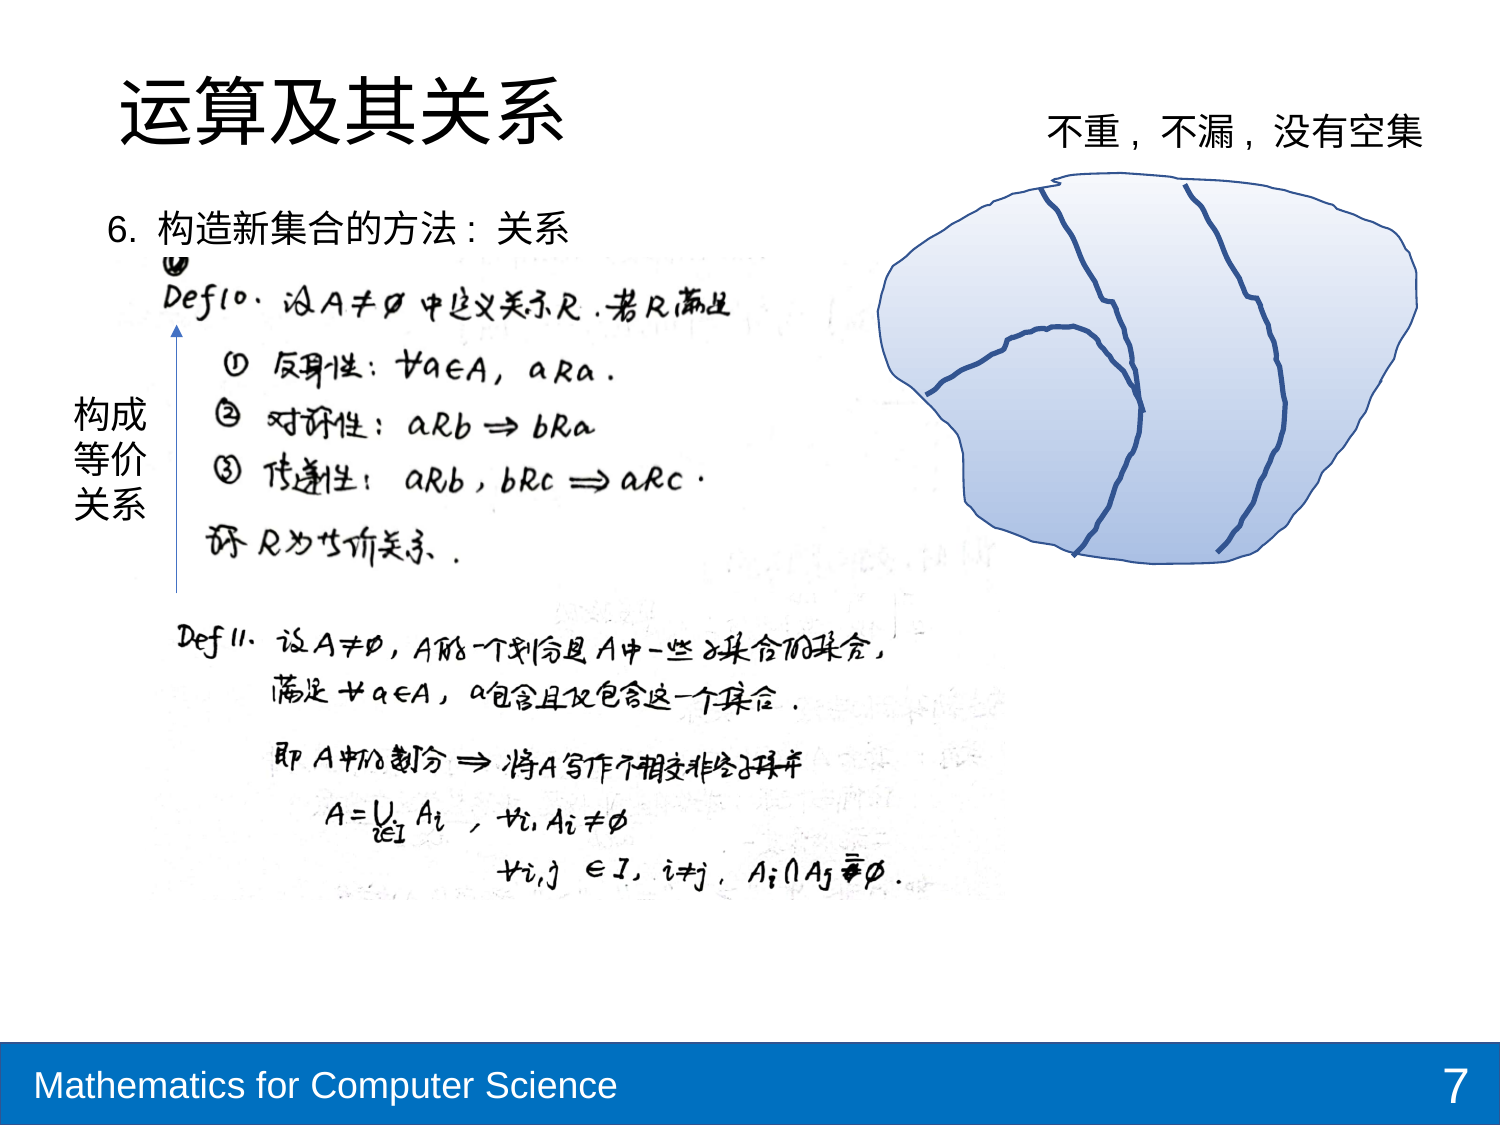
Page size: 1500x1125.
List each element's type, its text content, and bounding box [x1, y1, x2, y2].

text_box [903, 171, 1418, 566]
text_box [997, 325, 1145, 414]
text_box [1059, 406, 1142, 558]
text_box 6. 构造新集合的方法: 关系 [92, 197, 587, 258]
picture [103, 257, 1005, 900]
text_box 不重, 不漏, 没有空集 [1031, 100, 1439, 161]
slide_number 7 [1147, 1054, 1485, 1114]
title 运算及其关系 [103, 59, 1397, 171]
text_box [1183, 183, 1287, 554]
text_box [1039, 187, 1141, 399]
text_box 构成 等价 关系 [58, 383, 103, 533]
